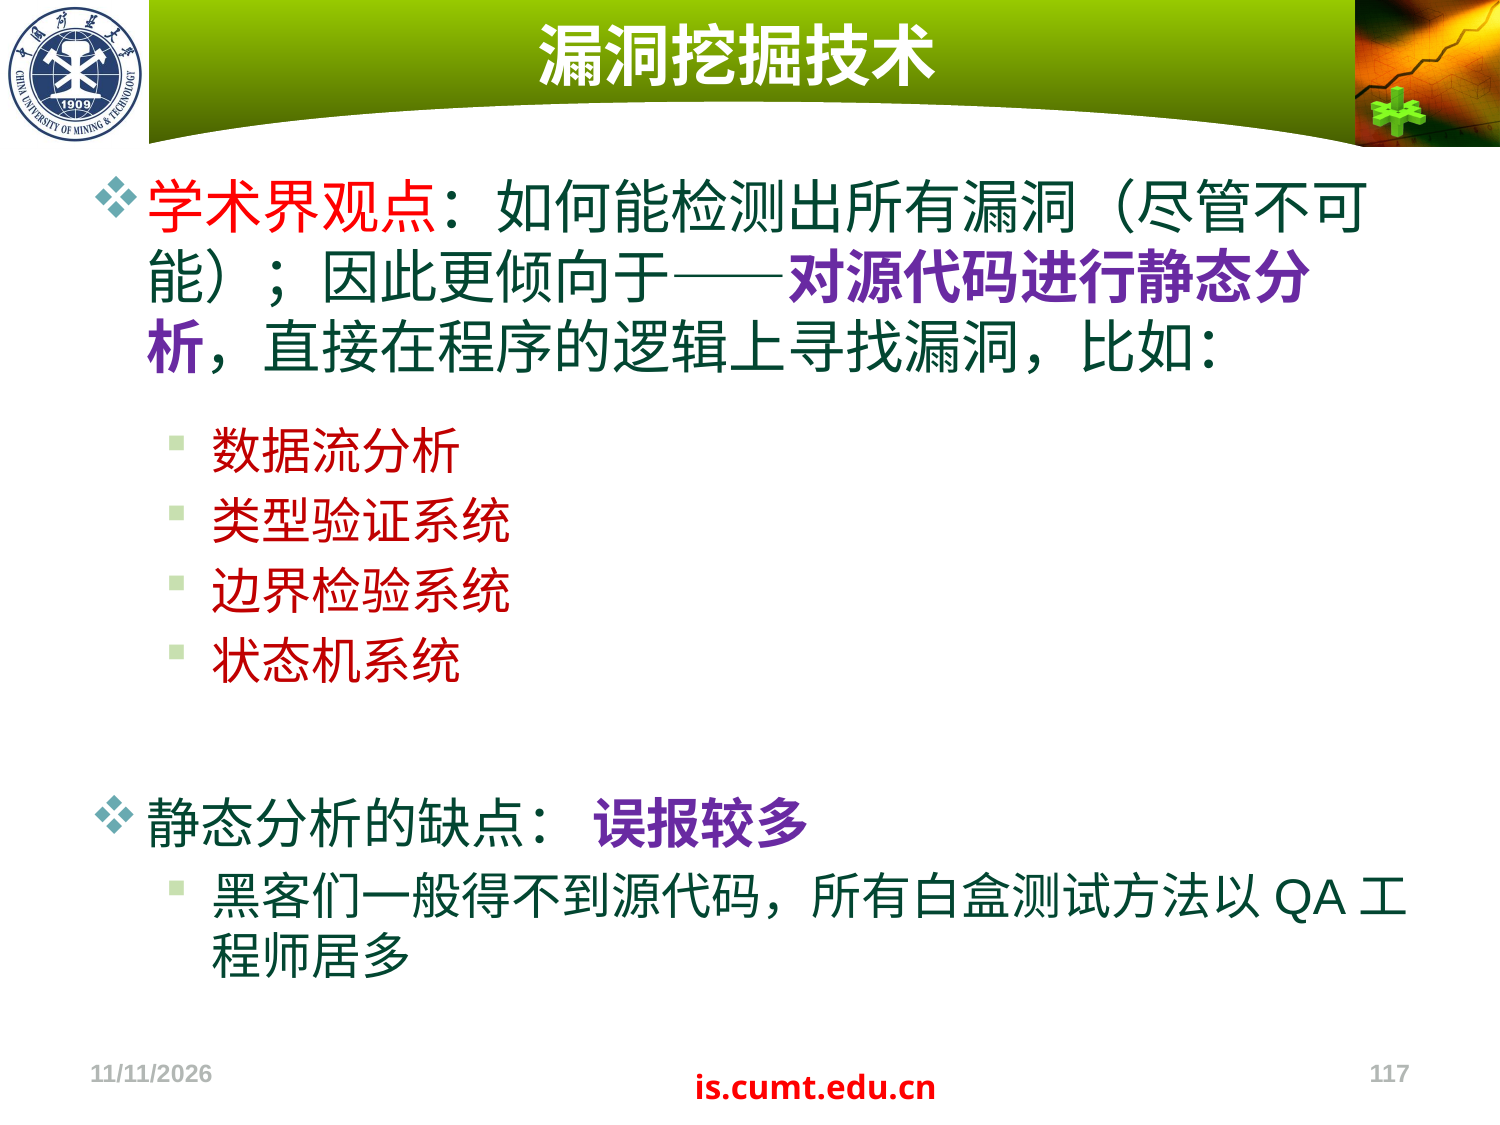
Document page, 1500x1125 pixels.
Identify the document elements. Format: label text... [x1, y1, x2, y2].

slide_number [75, 1042, 425, 1103]
list 学术界观点：如何能检测出所有漏洞（尽管不可能）；因此更倾向于——对源代码进行静态分析，直接在程序的逻辑上寻找漏洞，比如： 数据流分析 类型验证系统 边界检验系统 状态机系统 静态分析的缺点： 误报较多 黑客们一般得不到源代码，所有白盒测试方法以QA工程师居多 [75, 162, 1425, 1050]
slide_number 117 [1074, 1042, 1425, 1103]
picture [1355, 0, 1500, 147]
title 漏洞挖掘技术 [50, 7, 1425, 100]
footer is.cumt.edu.cn [584, 1058, 1048, 1114]
picture [0, 0, 149, 149]
